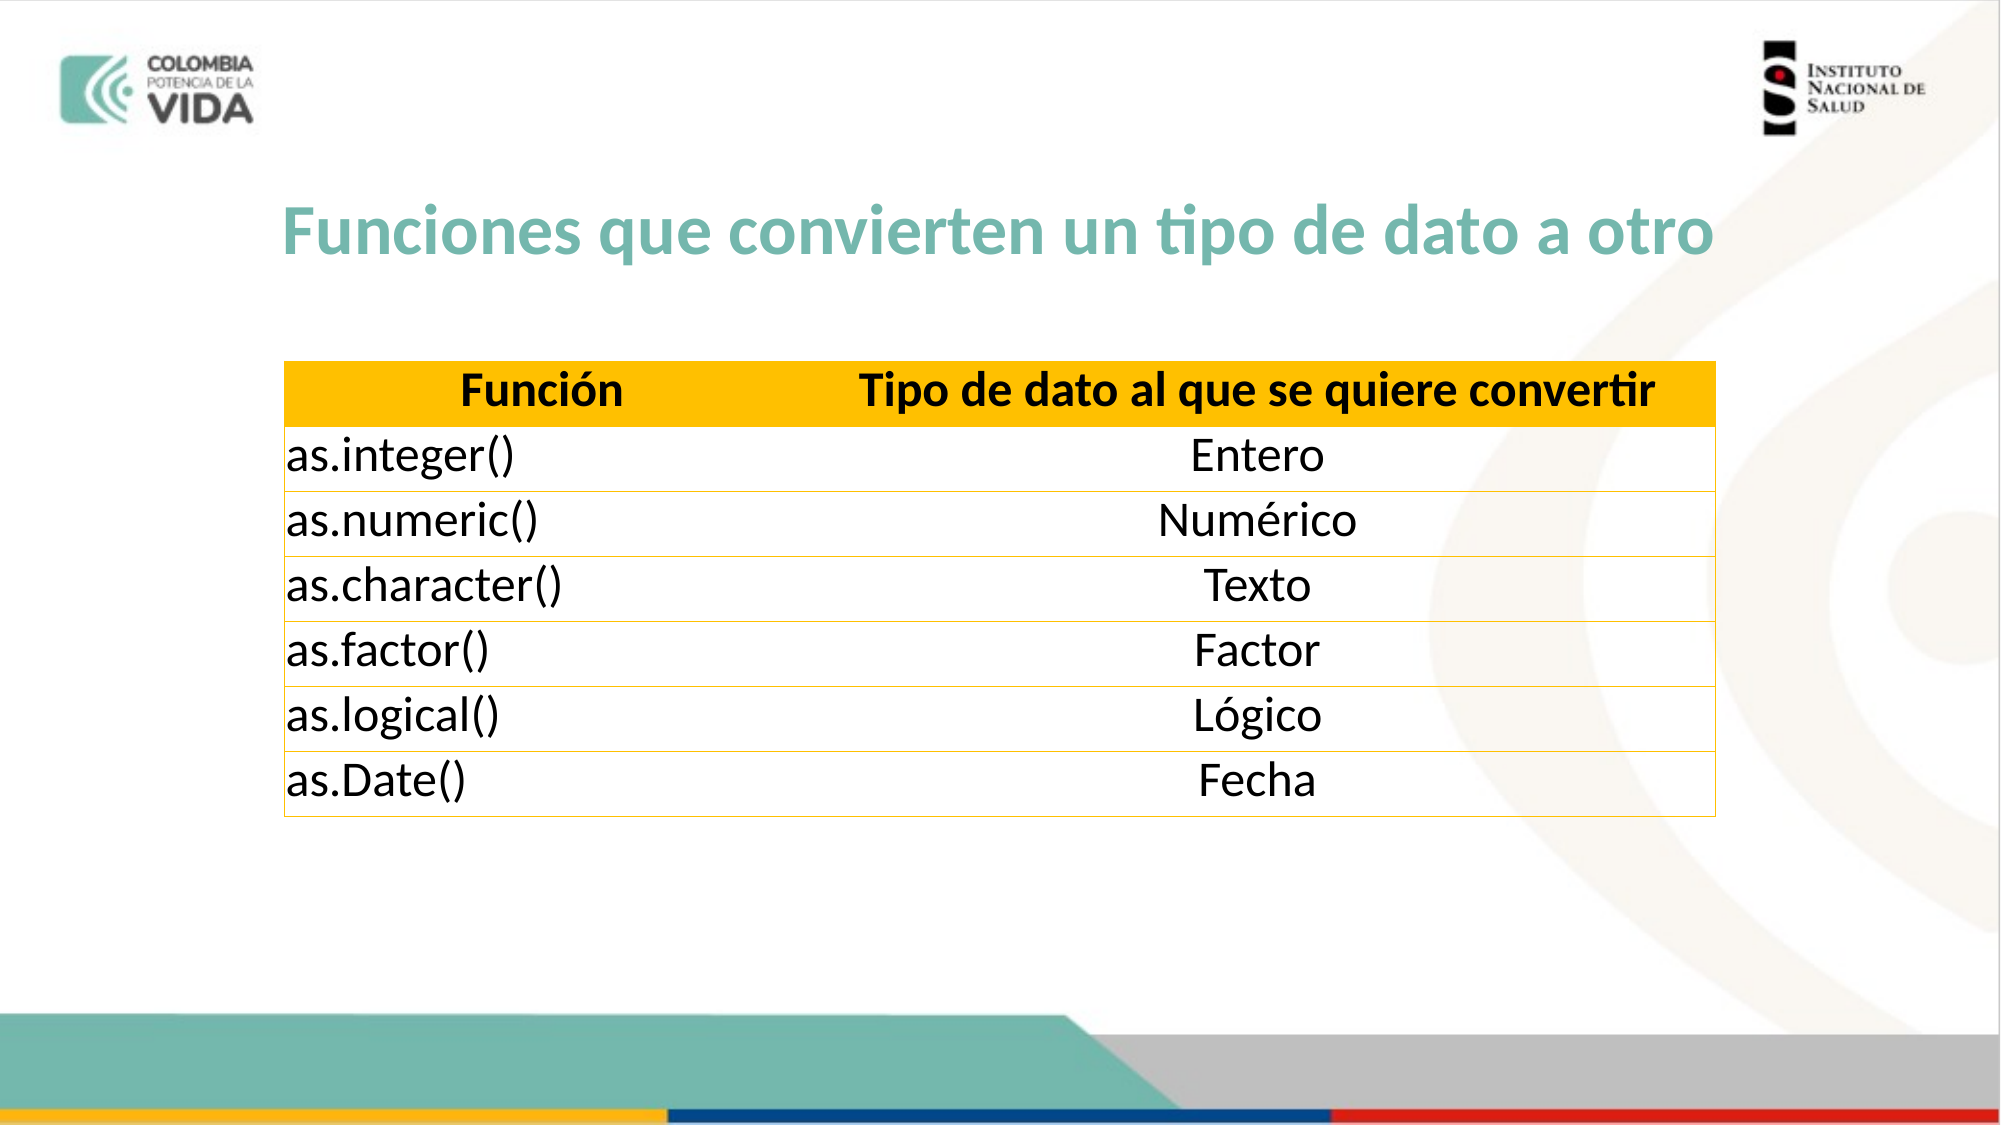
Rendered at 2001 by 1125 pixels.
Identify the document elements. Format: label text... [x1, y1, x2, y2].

table_cell Texto [800, 557, 1715, 621]
table_header Tipo de dato al que se quiere convertir [800, 362, 1715, 426]
title Funciones que convierten un tipo de dato a otro [265, 140, 1735, 311]
table_cell as.logical() [285, 687, 800, 751]
table_cell Fecha [800, 752, 1715, 816]
table_cell Lógico [800, 687, 1715, 751]
table_cell Entero [800, 427, 1715, 491]
table_cell as.integer() [285, 427, 800, 491]
table_cell Factor [800, 622, 1715, 686]
table_cell as.Date() [285, 752, 800, 816]
table_cell as.factor() [285, 622, 800, 686]
table_cell as.character() [285, 557, 800, 621]
table_header Función [285, 362, 800, 426]
table_cell as.numeric() [285, 492, 800, 556]
table_cell Numérico [800, 492, 1715, 556]
picture [0, 0, 2001, 1125]
